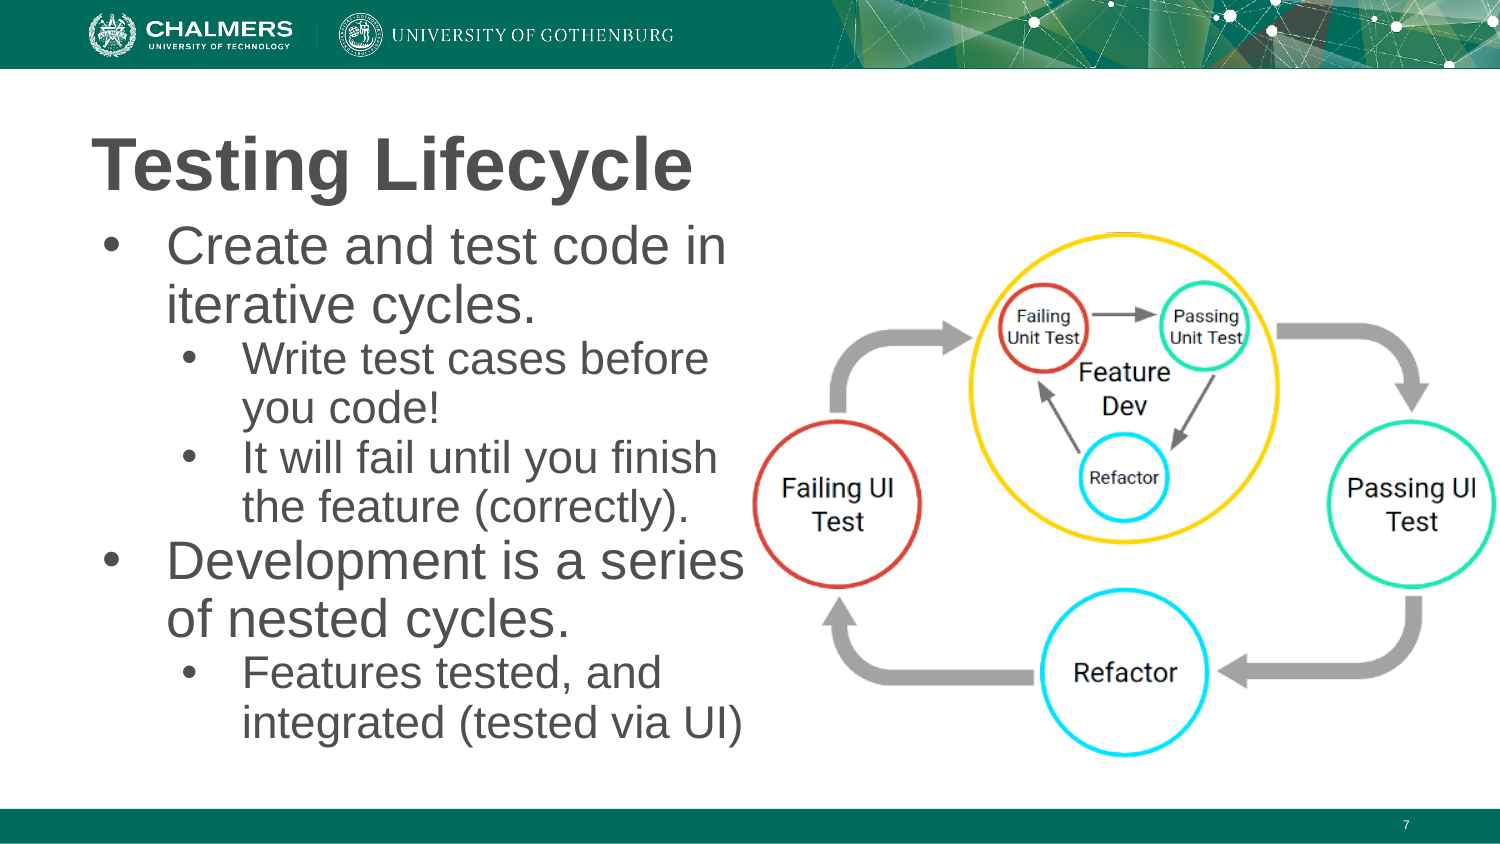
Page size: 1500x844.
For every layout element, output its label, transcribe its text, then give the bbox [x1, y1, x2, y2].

picture [759, 0, 1500, 68]
list Create and test code in iterative cycles. Write test cases before you code! It will fail until you finish the feature (correctly). Development is a series of nested cycles. Features tested, and integrated (tested via UI) [76, 210, 777, 782]
picture [64, 0, 696, 85]
title Testing Lifecycle [76, 100, 1425, 211]
picture [749, 229, 1500, 762]
slide_number ‹#› [1074, 809, 1425, 844]
